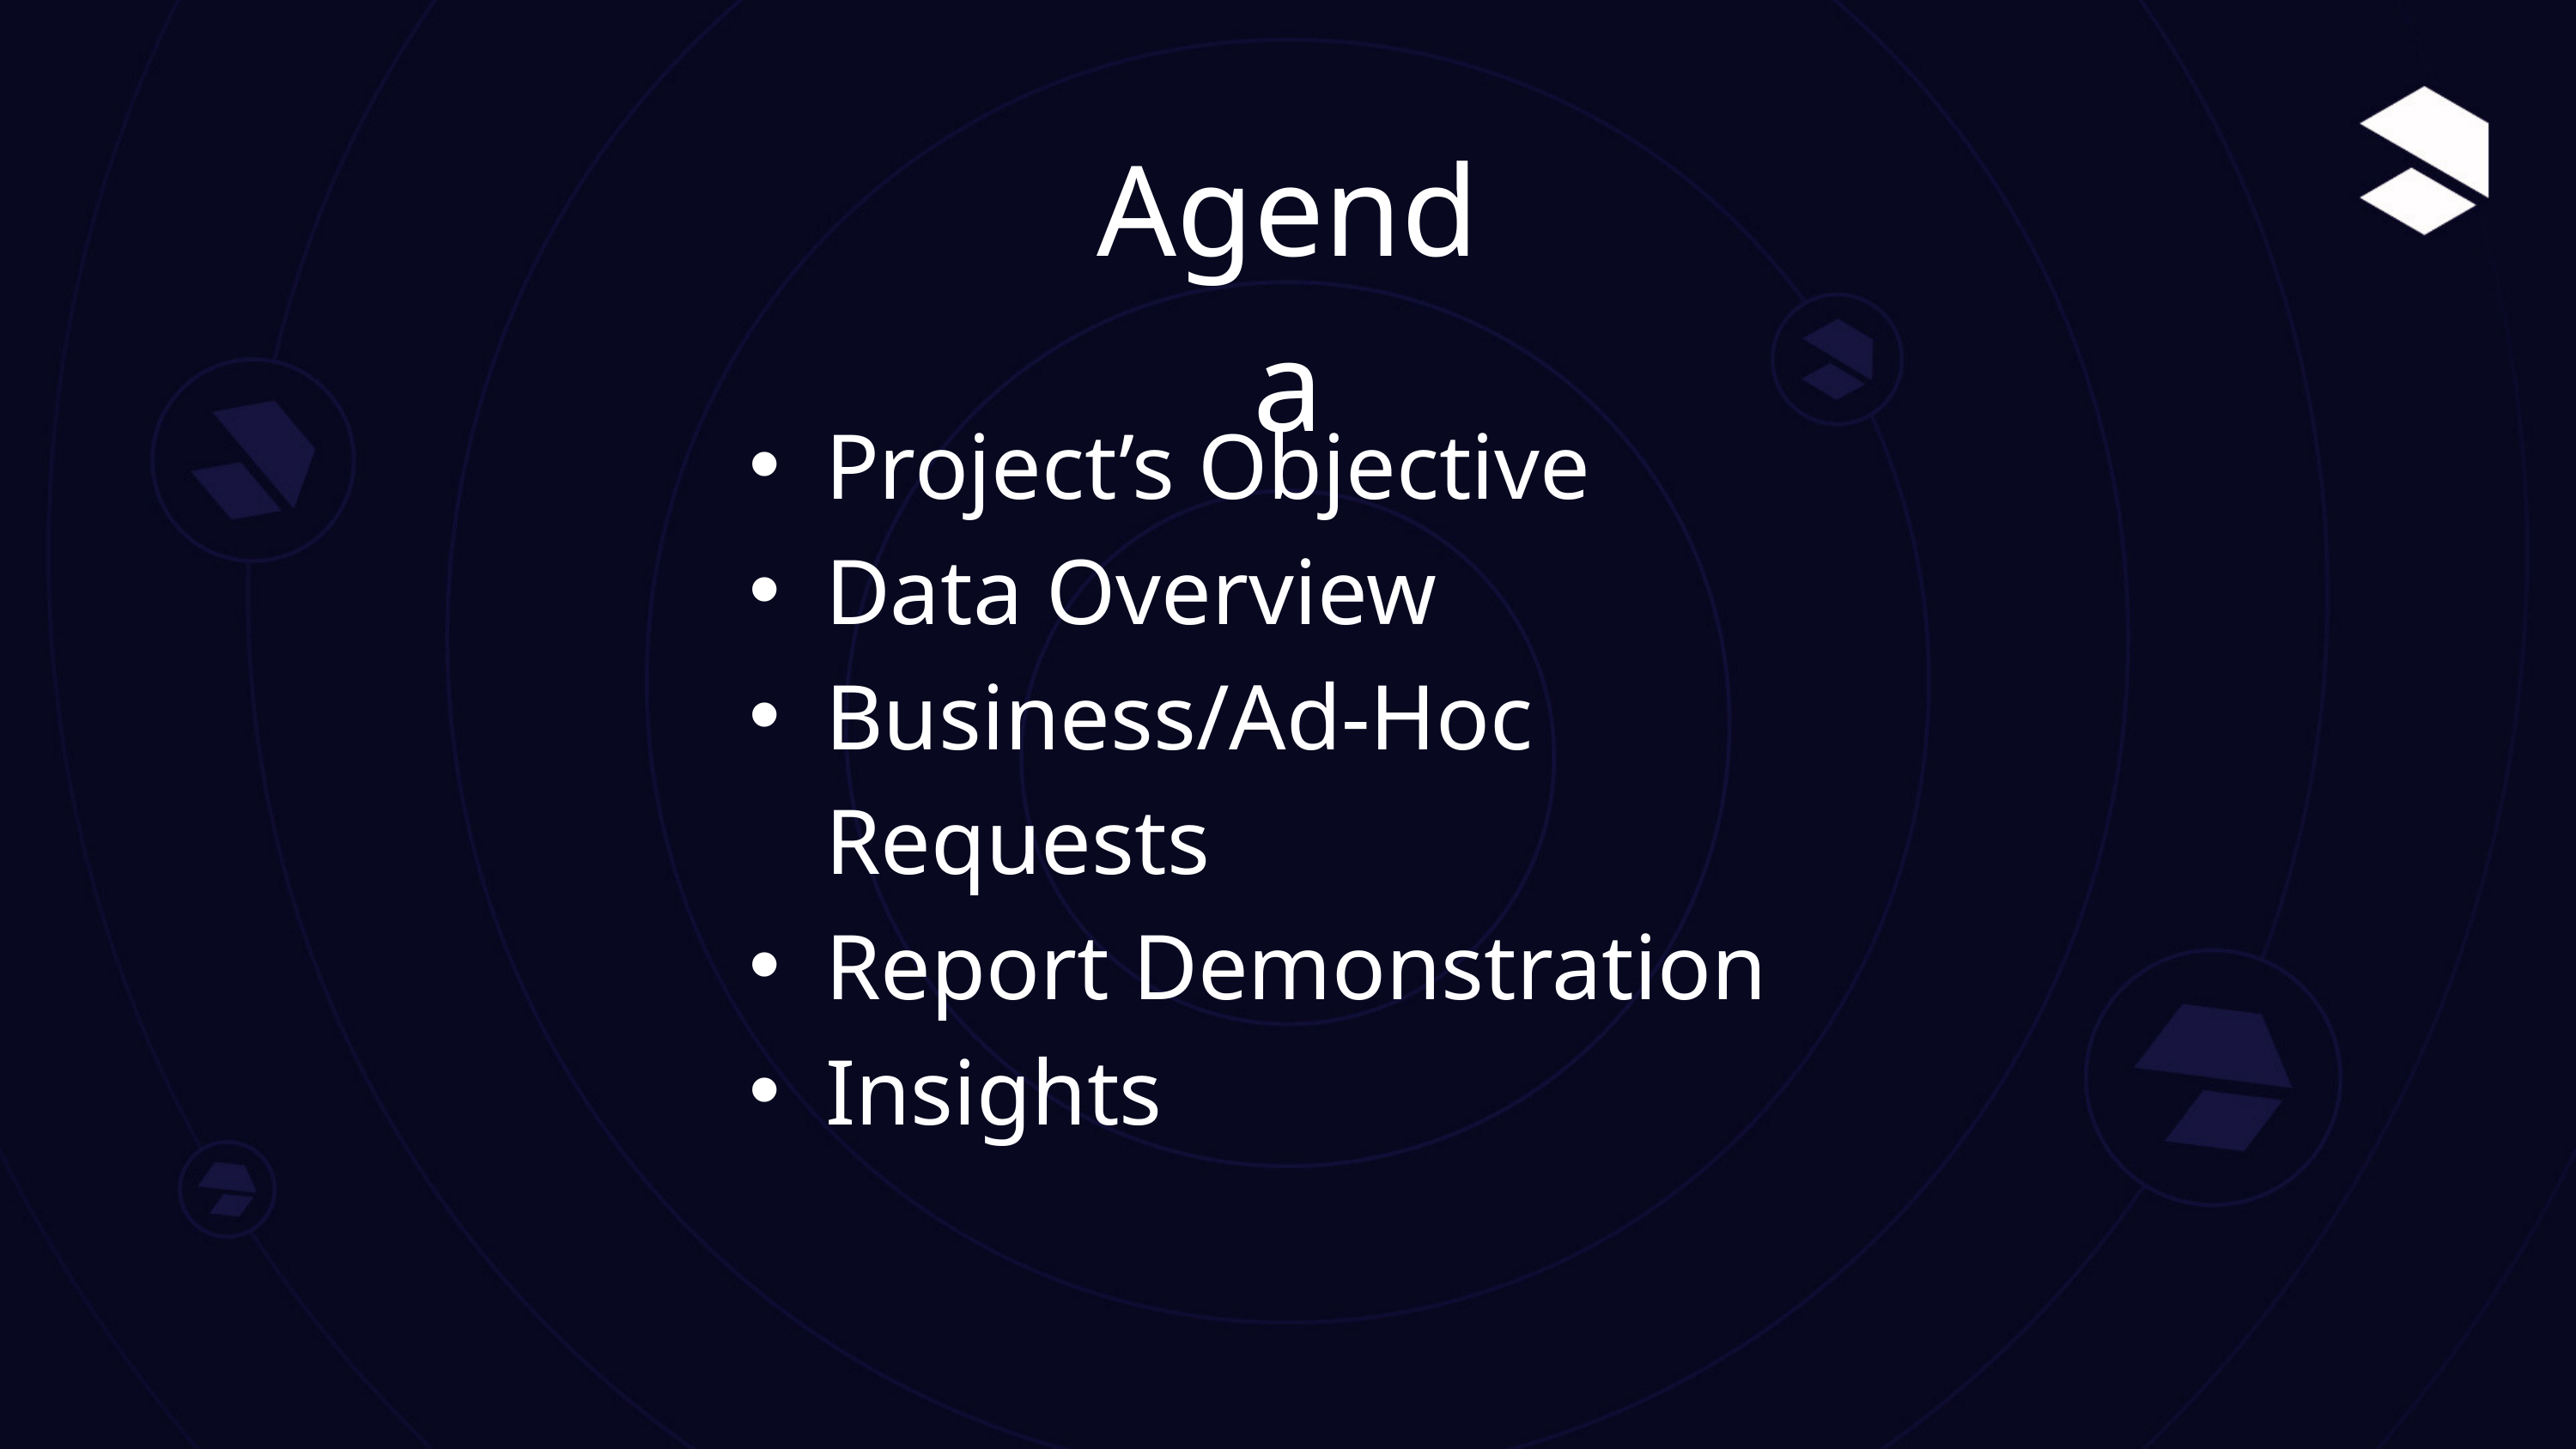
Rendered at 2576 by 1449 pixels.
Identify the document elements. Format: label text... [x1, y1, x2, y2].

text_box Project’s Objective Data Overview Business/Ad-Hoc Requests Report Demonstration Insights [673, 391, 1903, 1143]
text_box [0, 0, 2576, 1449]
text_box Agenda [1091, 106, 1485, 391]
